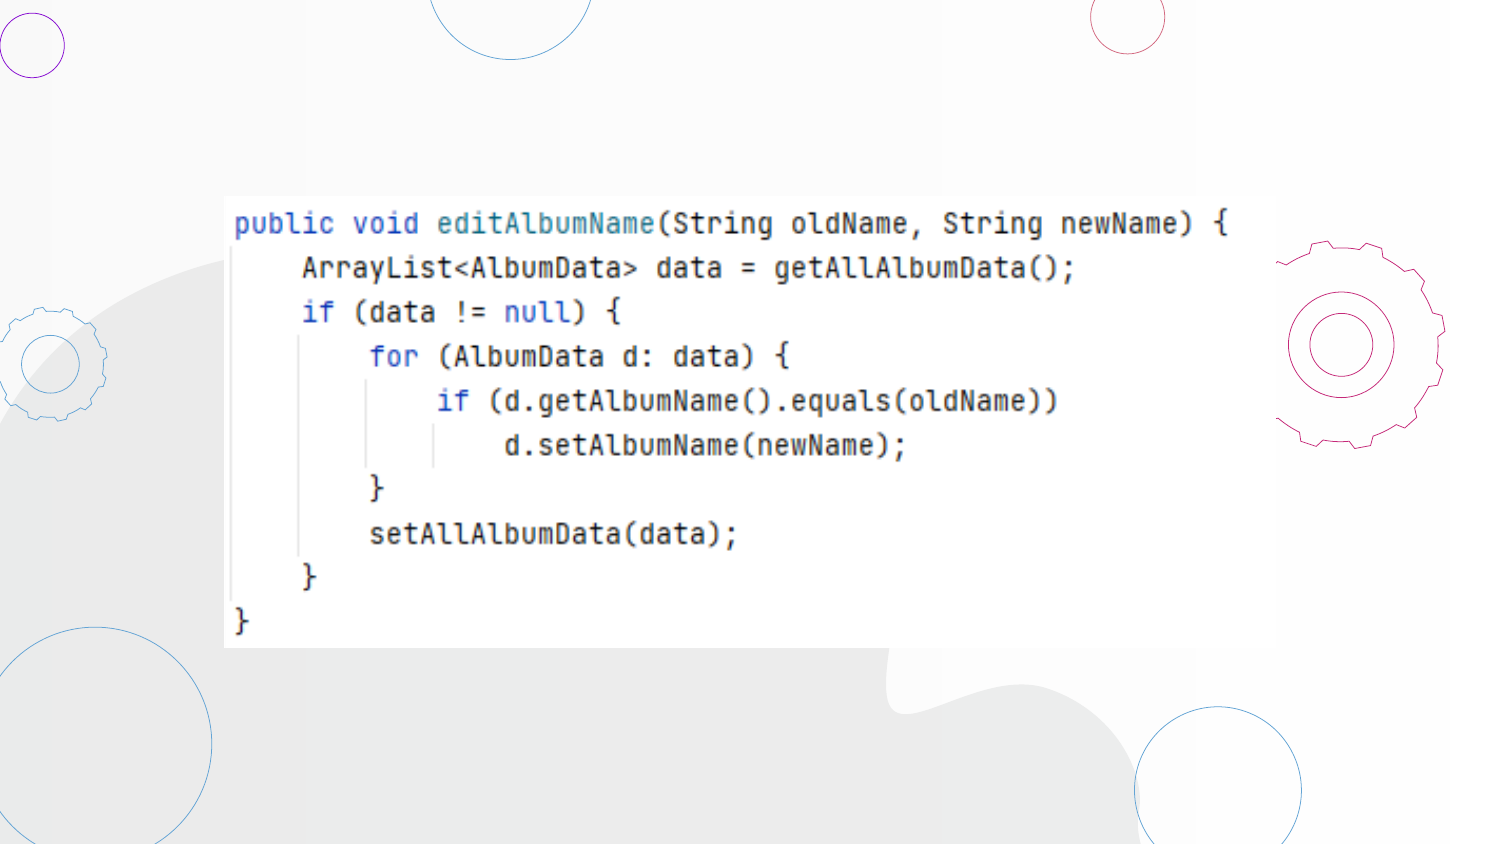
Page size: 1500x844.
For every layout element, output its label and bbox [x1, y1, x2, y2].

picture [224, 196, 1276, 648]
